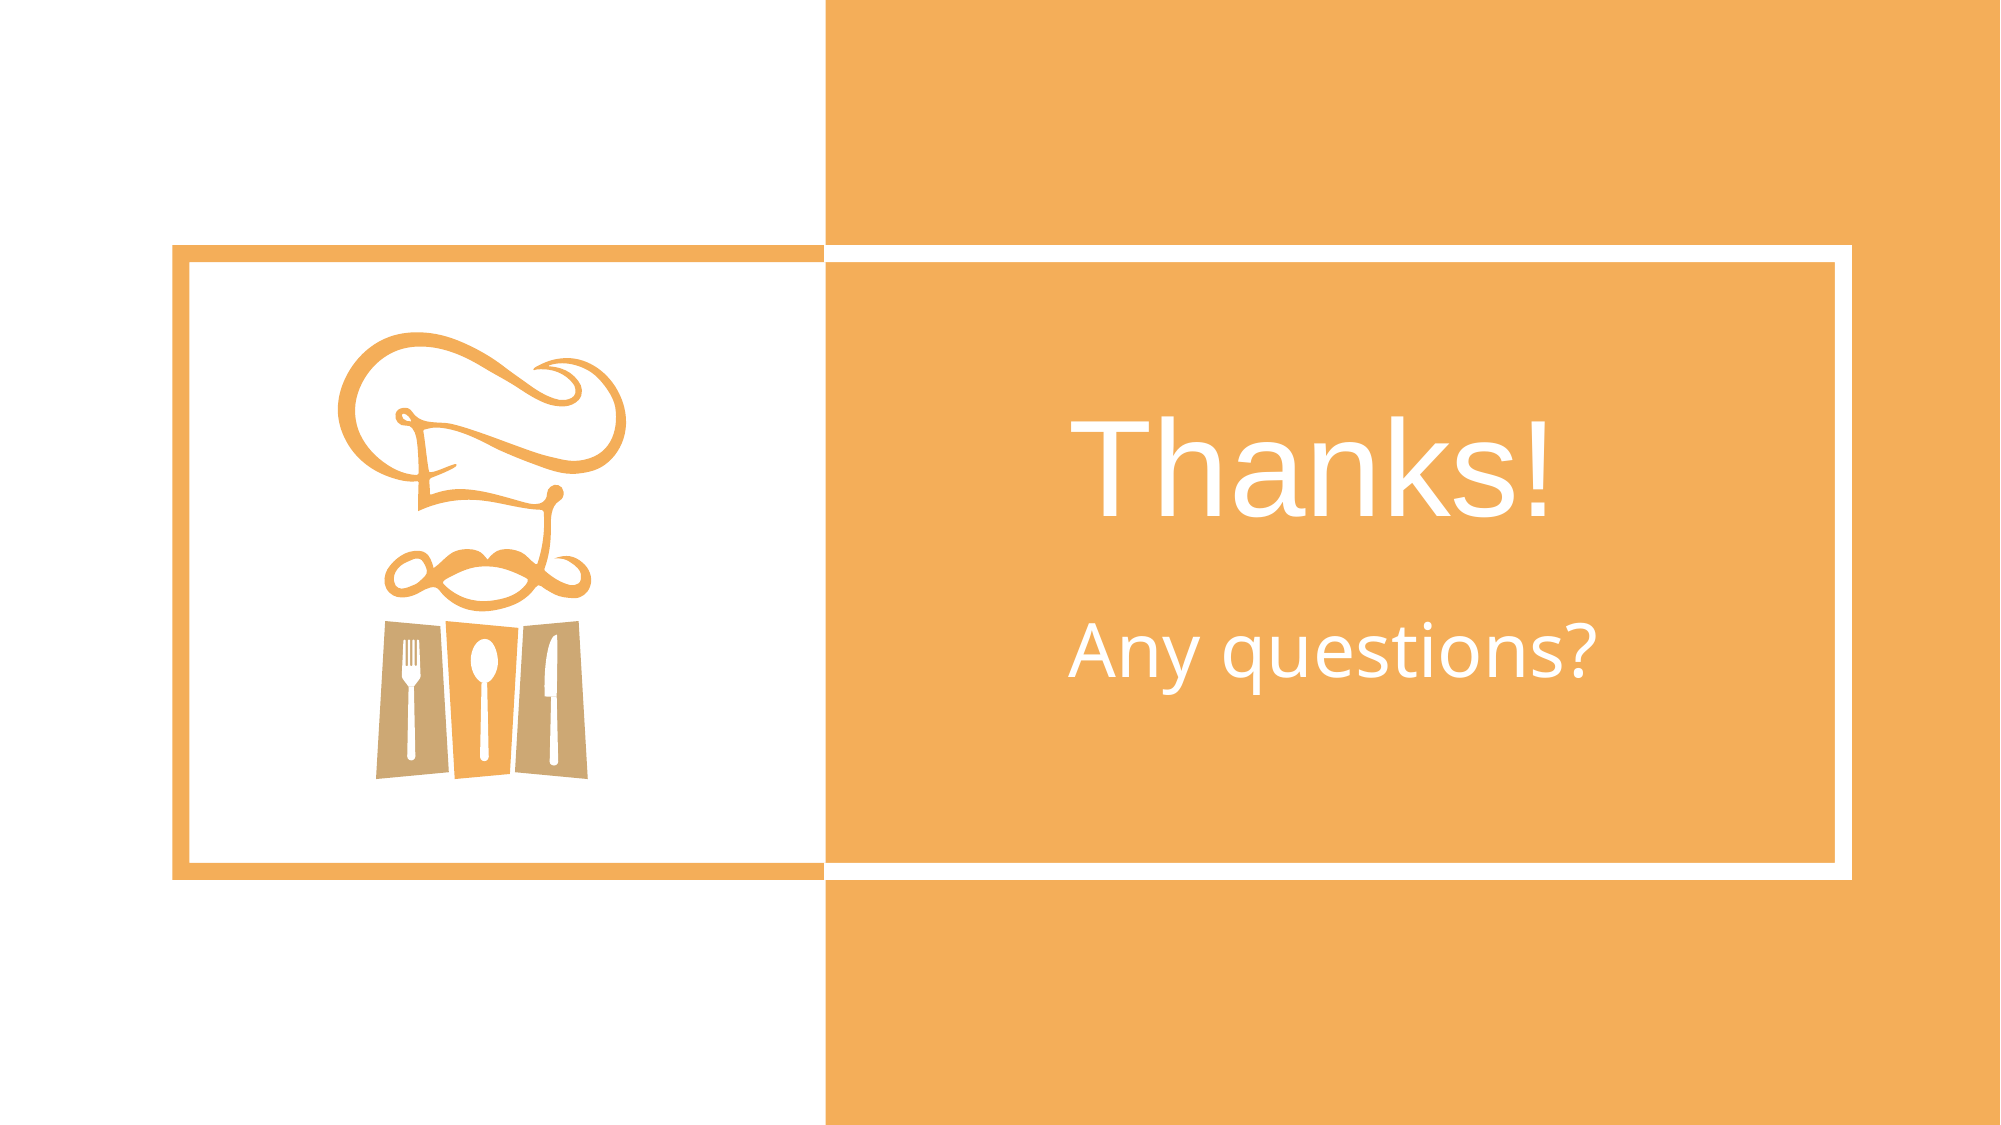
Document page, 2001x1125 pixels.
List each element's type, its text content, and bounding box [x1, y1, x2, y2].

list Any questions? [1053, 598, 1888, 710]
list Thanks! [1053, 402, 1651, 541]
